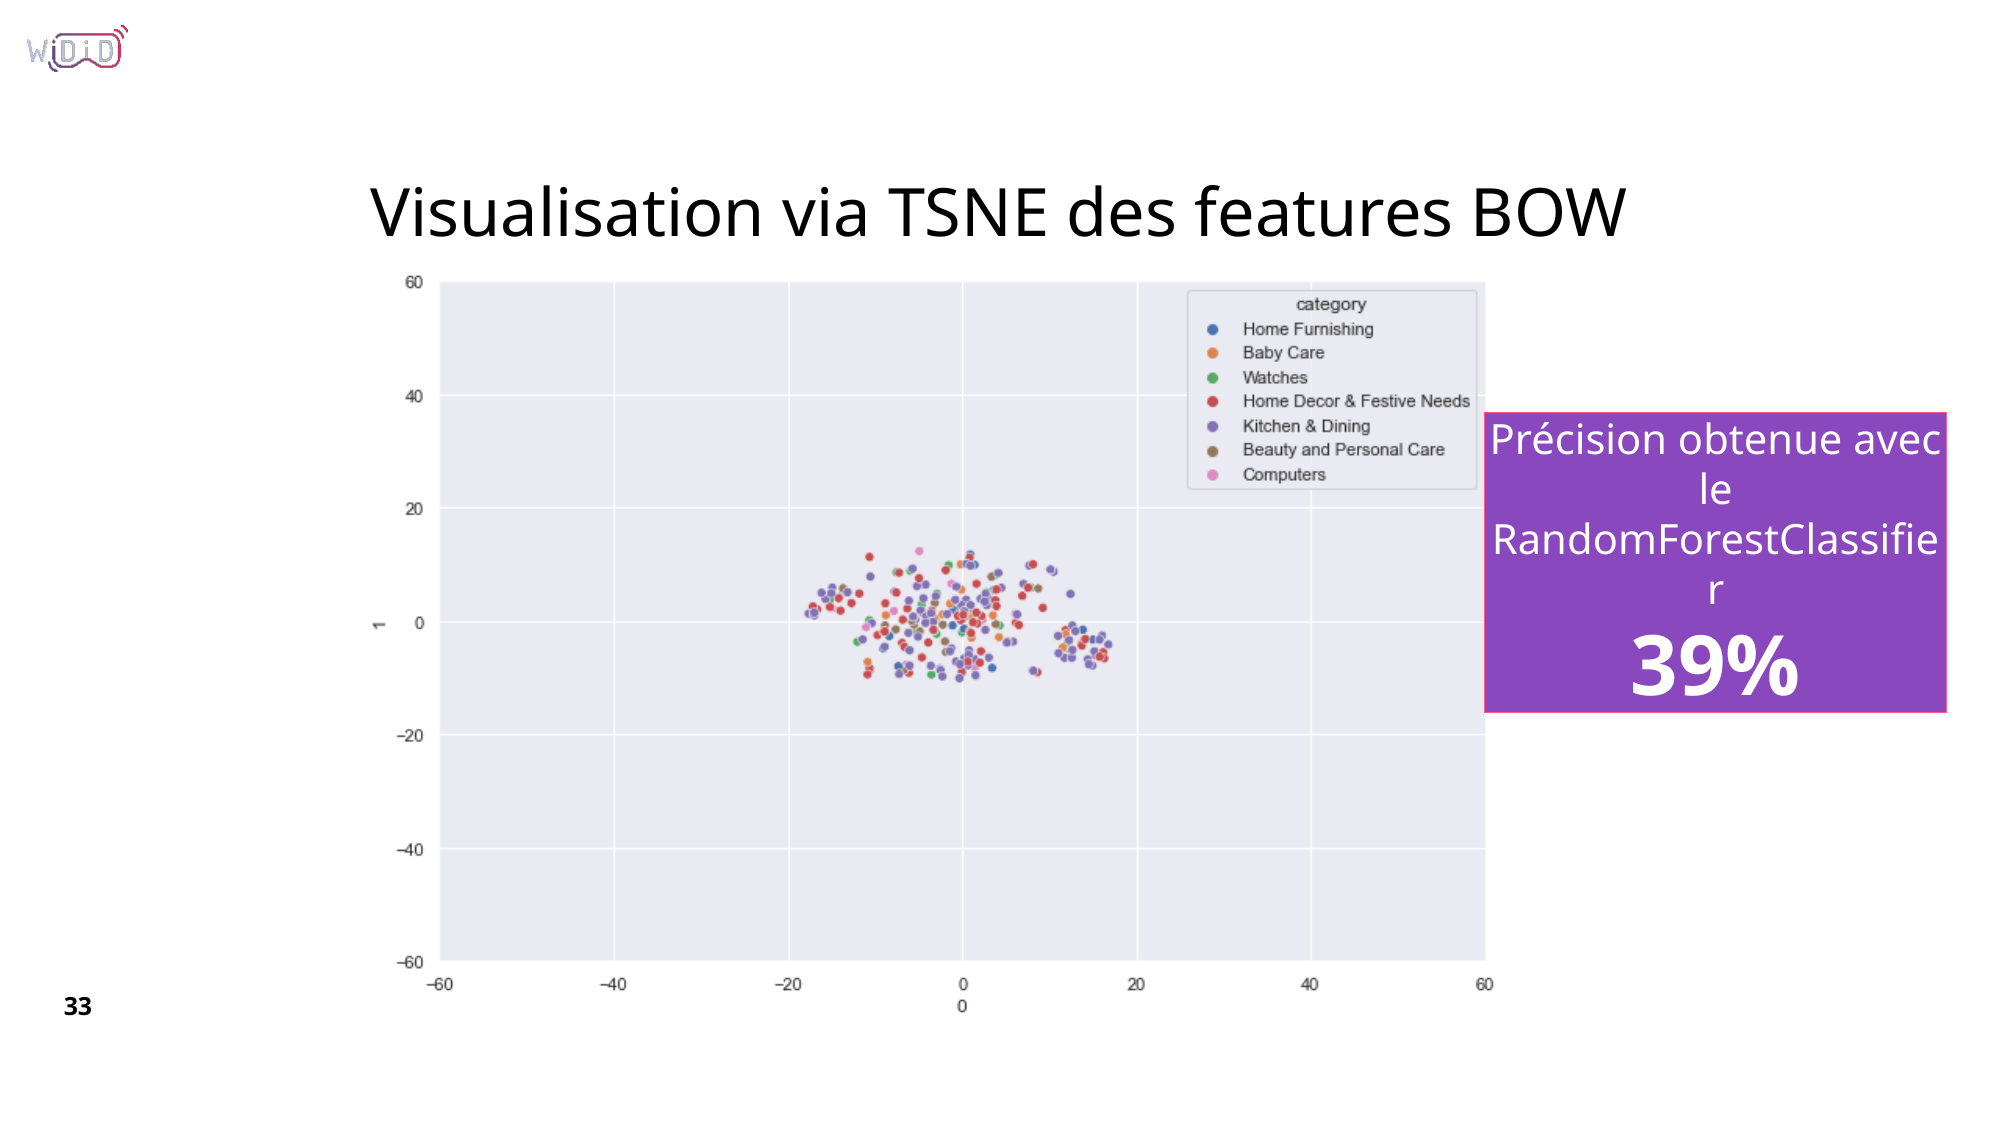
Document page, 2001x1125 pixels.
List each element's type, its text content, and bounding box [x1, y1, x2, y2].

picture [361, 265, 1506, 1025]
picture [27, 25, 128, 72]
title Visualisation via TSNE des features BOW [293, 171, 1707, 253]
text_box Précision obtenue avec le RandomForestClassifier 39% [1506, 412, 1947, 713]
